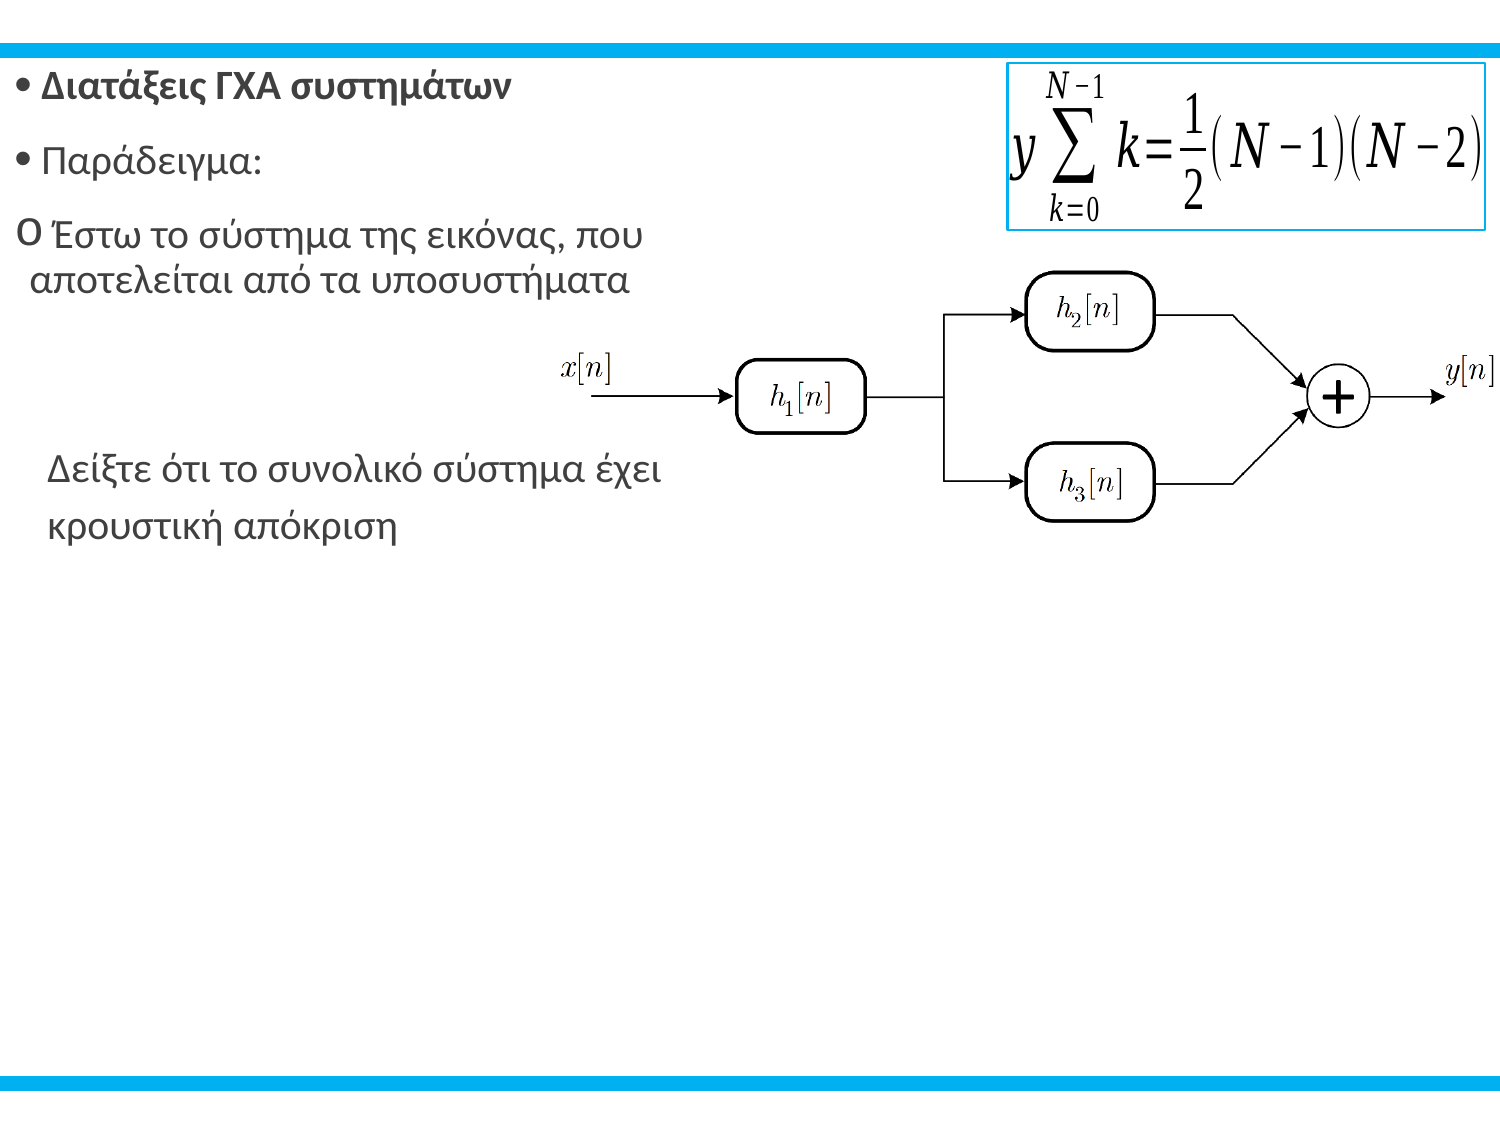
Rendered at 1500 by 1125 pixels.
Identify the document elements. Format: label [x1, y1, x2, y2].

text_box [0, 1076, 1500, 1091]
picture [554, 270, 1500, 523]
text_box [0, 43, 1500, 58]
